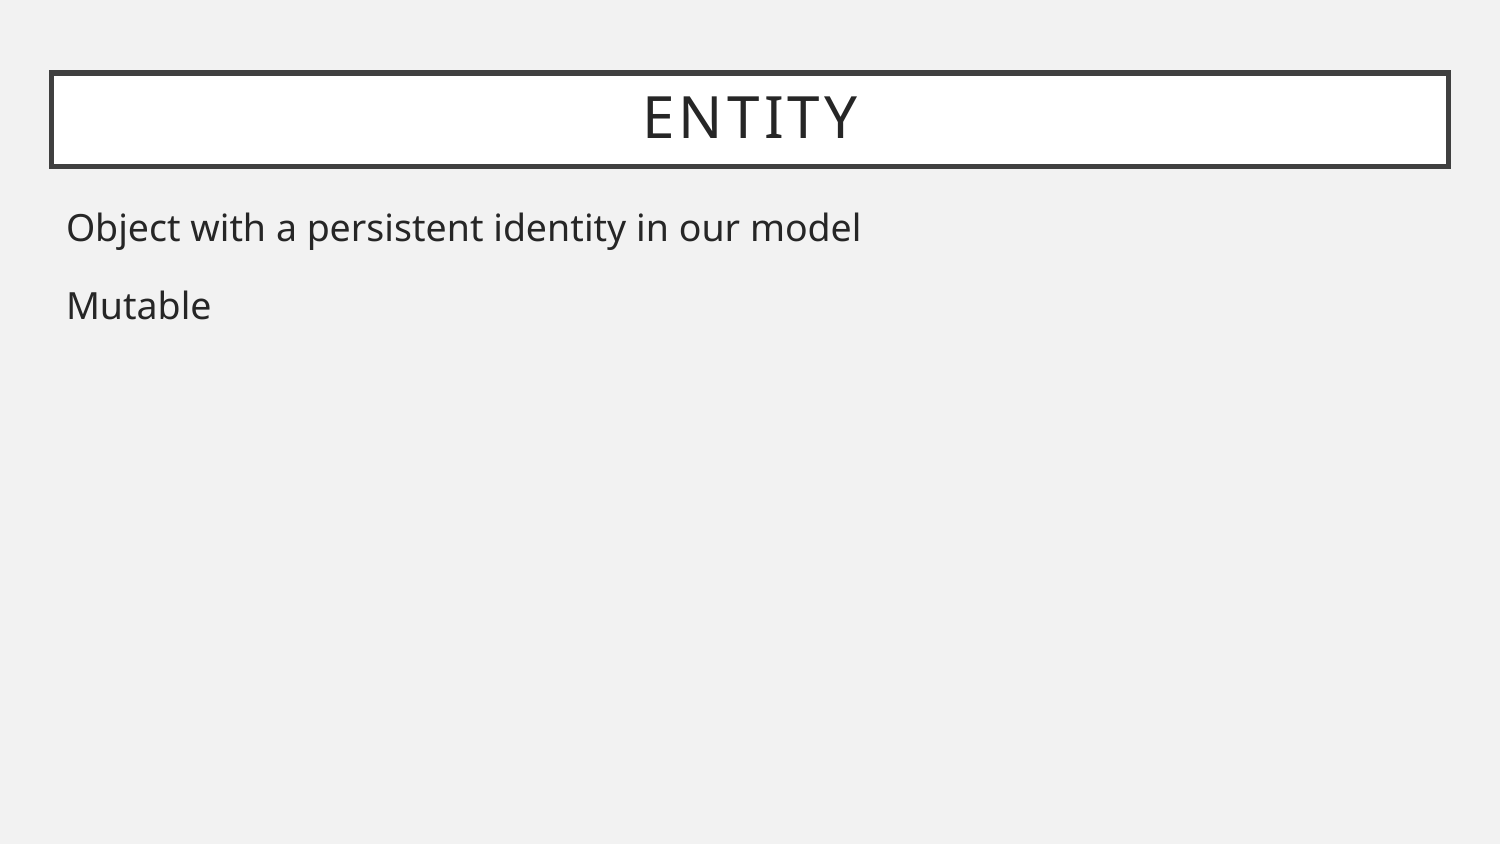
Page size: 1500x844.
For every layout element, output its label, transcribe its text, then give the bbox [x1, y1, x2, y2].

list Object with a persistent identity in our model Mutable [51, 189, 1449, 750]
title Entity [49, 70, 1451, 169]
